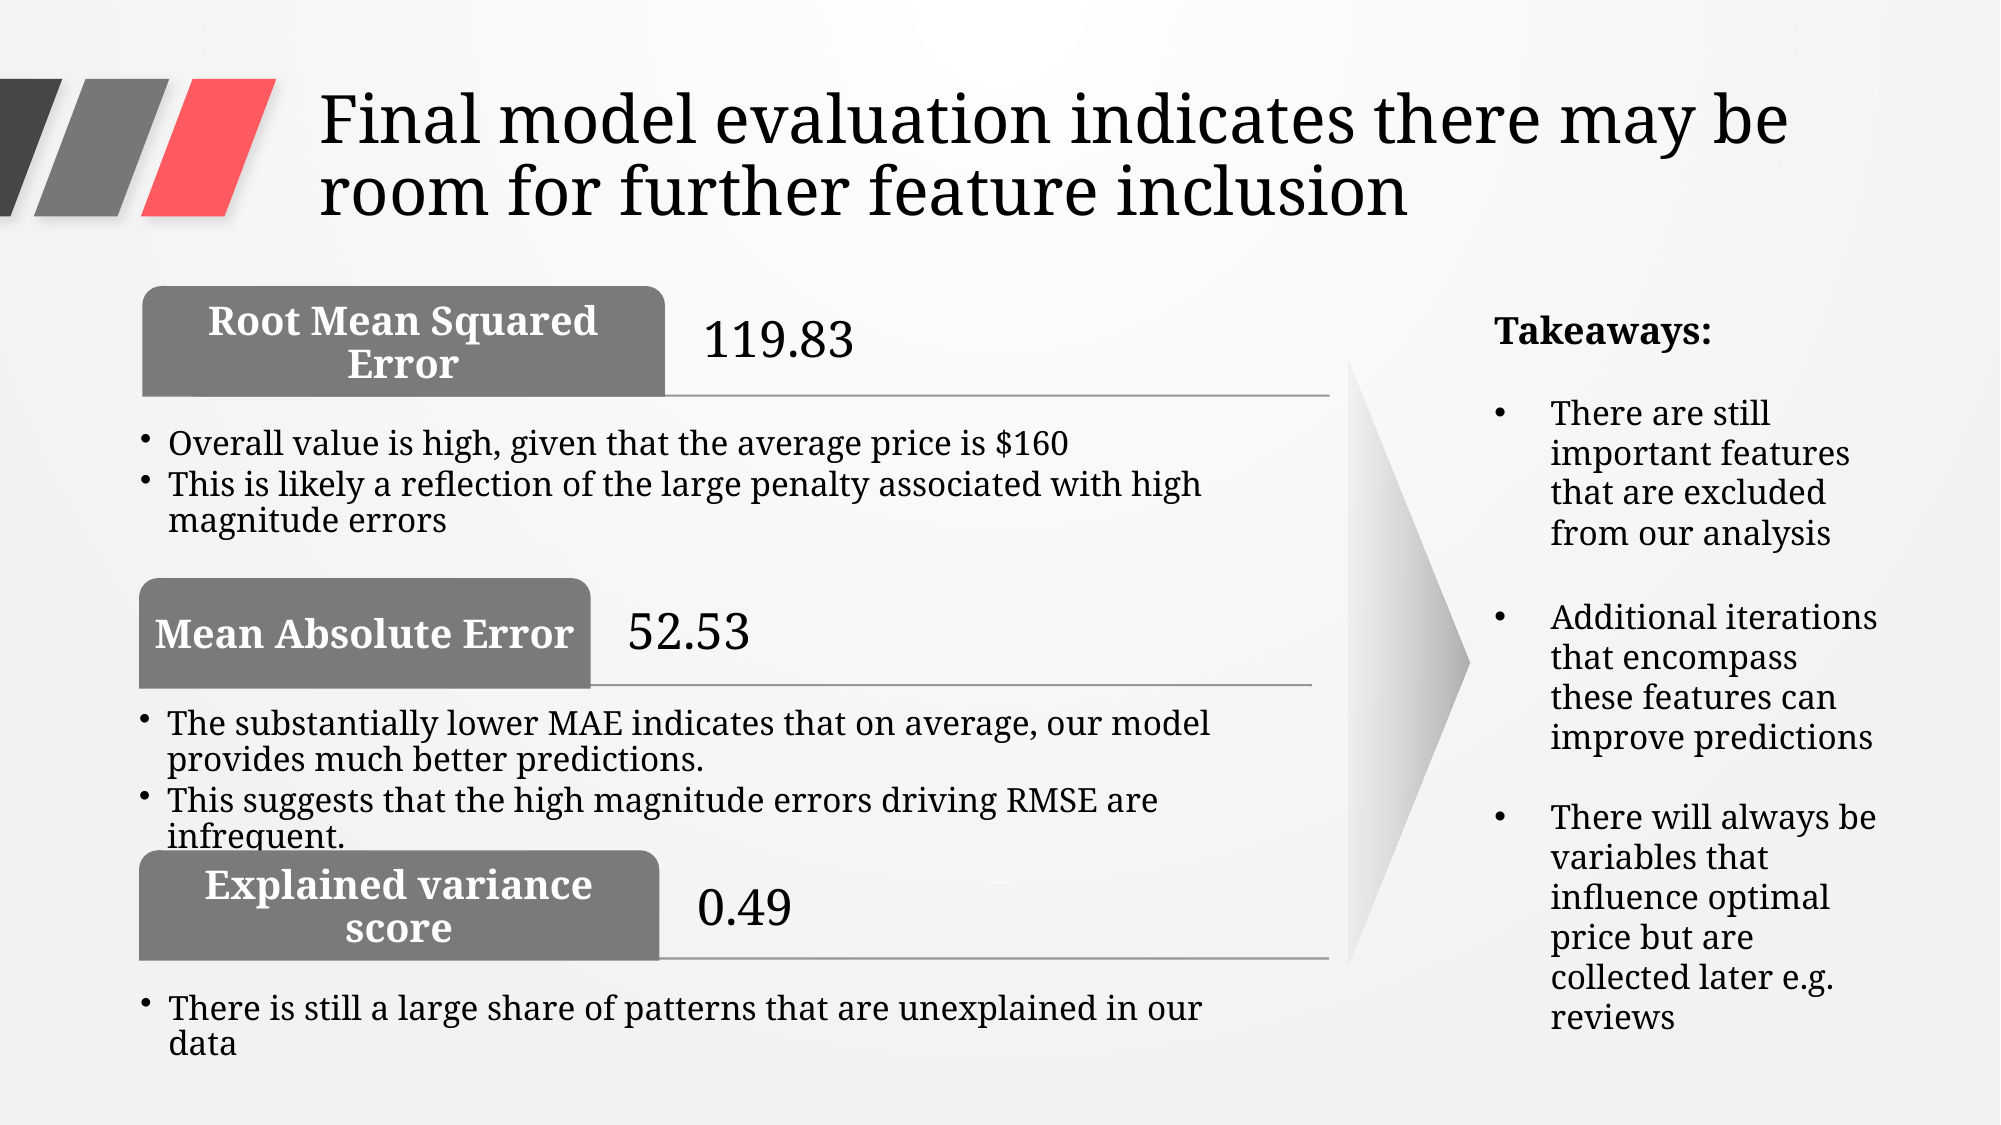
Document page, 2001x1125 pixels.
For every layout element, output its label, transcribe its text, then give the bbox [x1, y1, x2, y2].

text_box Takeaways: There are still important features that are excluded from our analysis Additional iterations that encompass these features can improve predictions There will always be variables that influence optimal price but are collected later e.g. reviews [1479, 299, 1895, 1125]
text_box [1347, 360, 1471, 965]
text_box Final model evaluation indicates there may be room for further feature inclusion [304, 78, 1828, 217]
text_box [32, 77, 171, 218]
text_box [139, 77, 278, 218]
text_box [0, 77, 64, 218]
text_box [136, 286, 1274, 1125]
